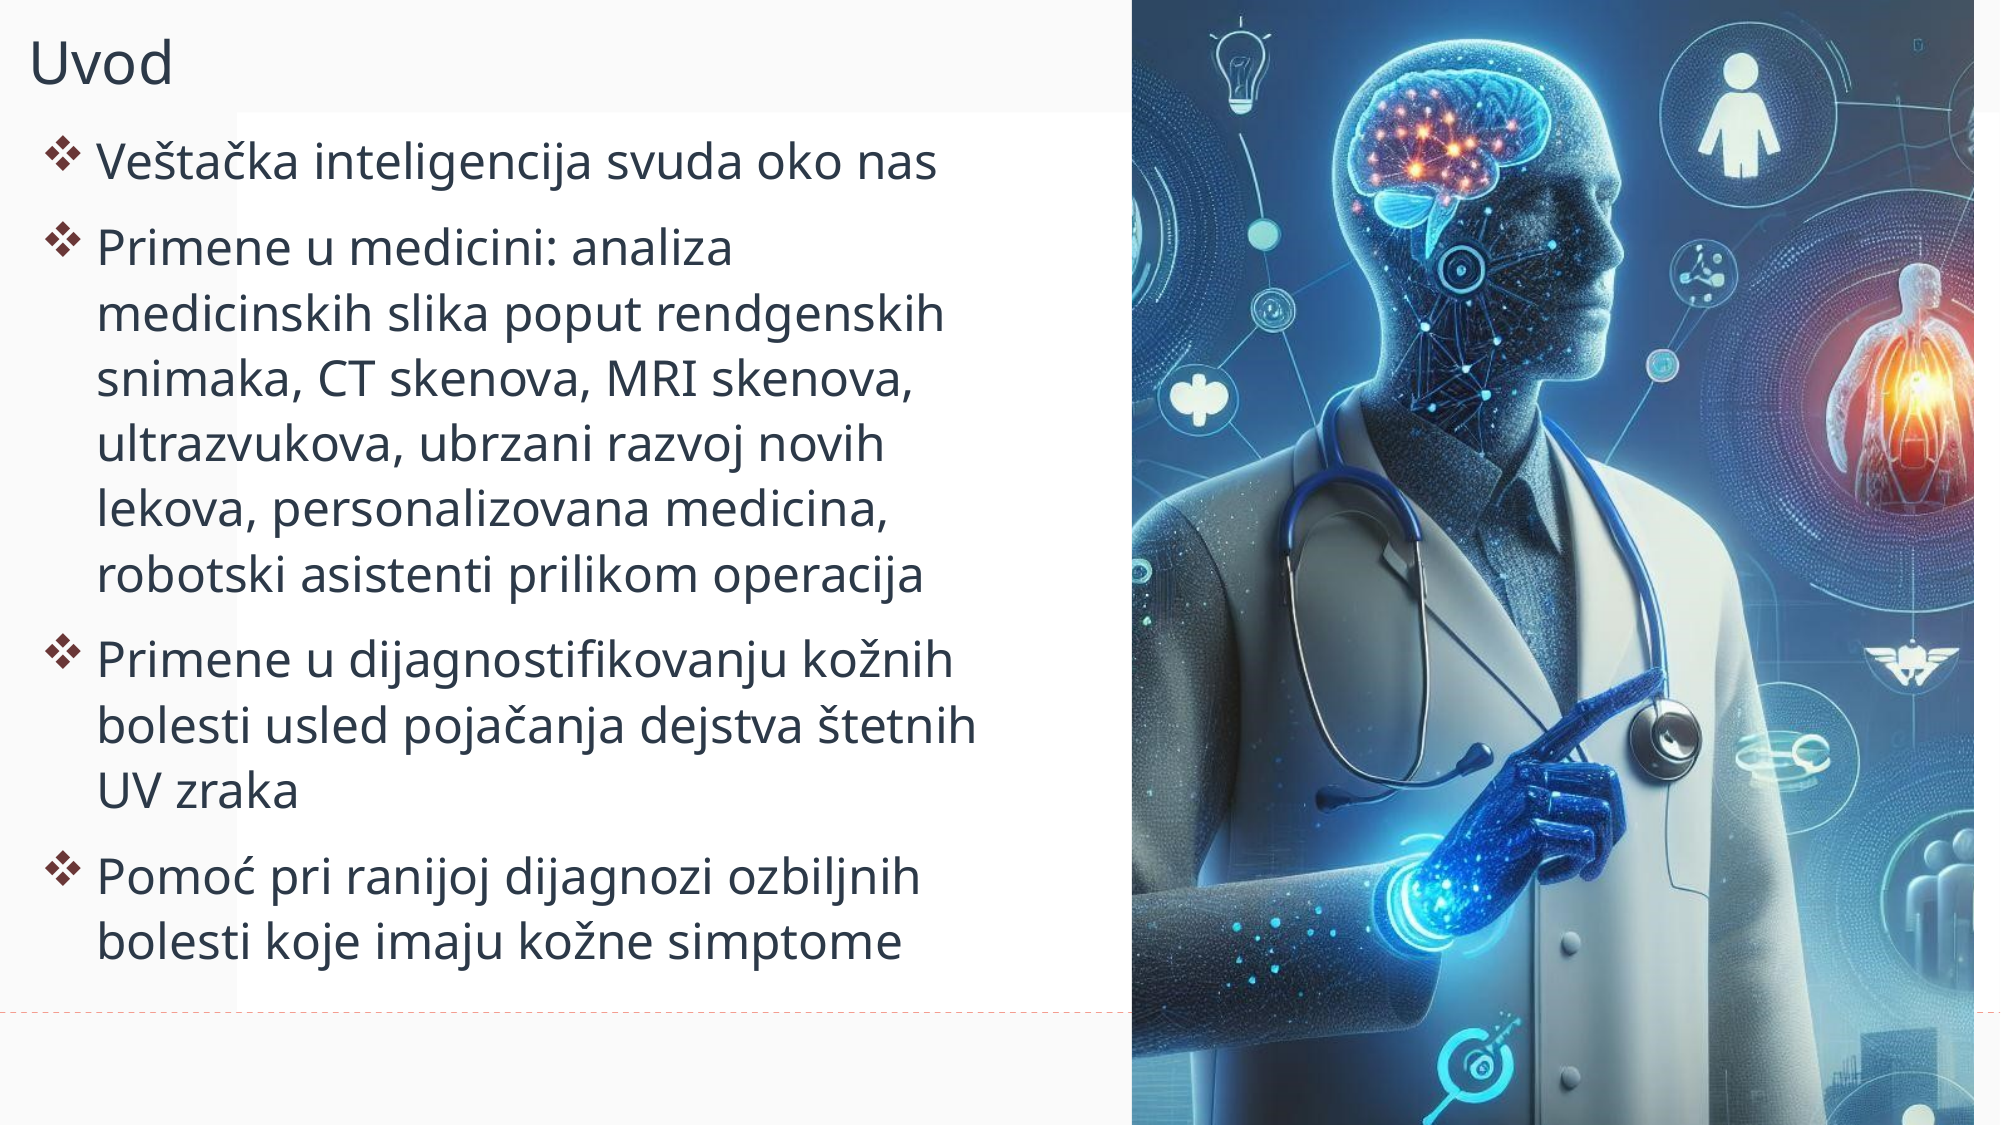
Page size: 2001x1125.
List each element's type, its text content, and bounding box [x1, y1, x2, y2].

picture [1131, 0, 1974, 1125]
text_box Veštačka inteligencija svuda oko nas Primene u medicini: analiza medicinskih slika poput rendgenskih snimaka, CT skenova, MRI skenova, ultrazvukova, ubrzani razvoj novih lekova, personalizovana medicina, robotski asistenti prilikom operacija Primene u dijagnostifikovanju kožnih bolesti usled pojačanja dejstva štetnih UV zraka Pomoć pri ranijoj dijagnozi ozbiljnih bolesti koje imaju kožne simptome [26, 117, 1000, 985]
title Uvod [13, 25, 667, 106]
